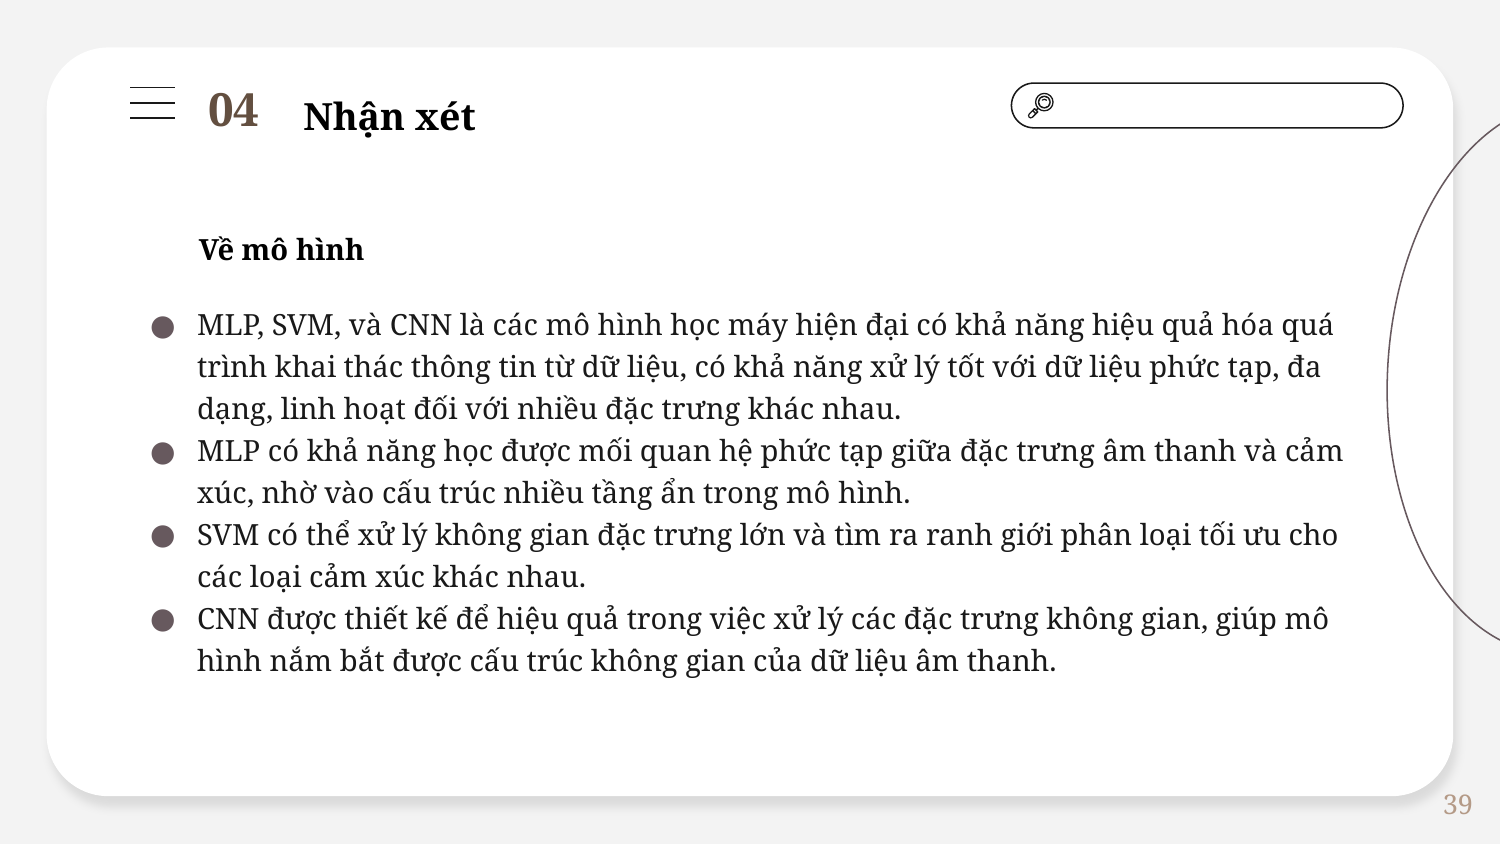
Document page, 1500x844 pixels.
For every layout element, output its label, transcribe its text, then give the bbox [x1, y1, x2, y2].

text_box Về mô hình [183, 209, 1276, 285]
text_box MLP, SVM, và CNN là các mô hình học máy hiện đại có khả năng hiệu quả hóa quá trình khai thác thông tin từ dữ liệu, có khả năng xử lý tốt với dữ liệu phức tạp, đa dạng, linh hoạt đối với nhiều đặc trưng khác nhau. MLP có khả năng học được mối quan hệ phức tạp giữa đặc trưng âm thanh và cảm xúc, nhờ vào cấu trúc nhiều tầng ẩn trong mô hình. SVM có thể xử lý không gian đặc trưng lớn và tìm ra ranh giới phân loại tối ưu cho các loại cảm xúc khác nhau. CNN được thiết kế để hiệu quả trong việc xử lý các đặc trưng không gian, giúp mô hình nắm bắt được cấu trúc không gian của dữ liệu âm thanh. [135, 284, 1365, 704]
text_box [193, 68, 1380, 145]
slide_number 39 [1150, 783, 1488, 829]
